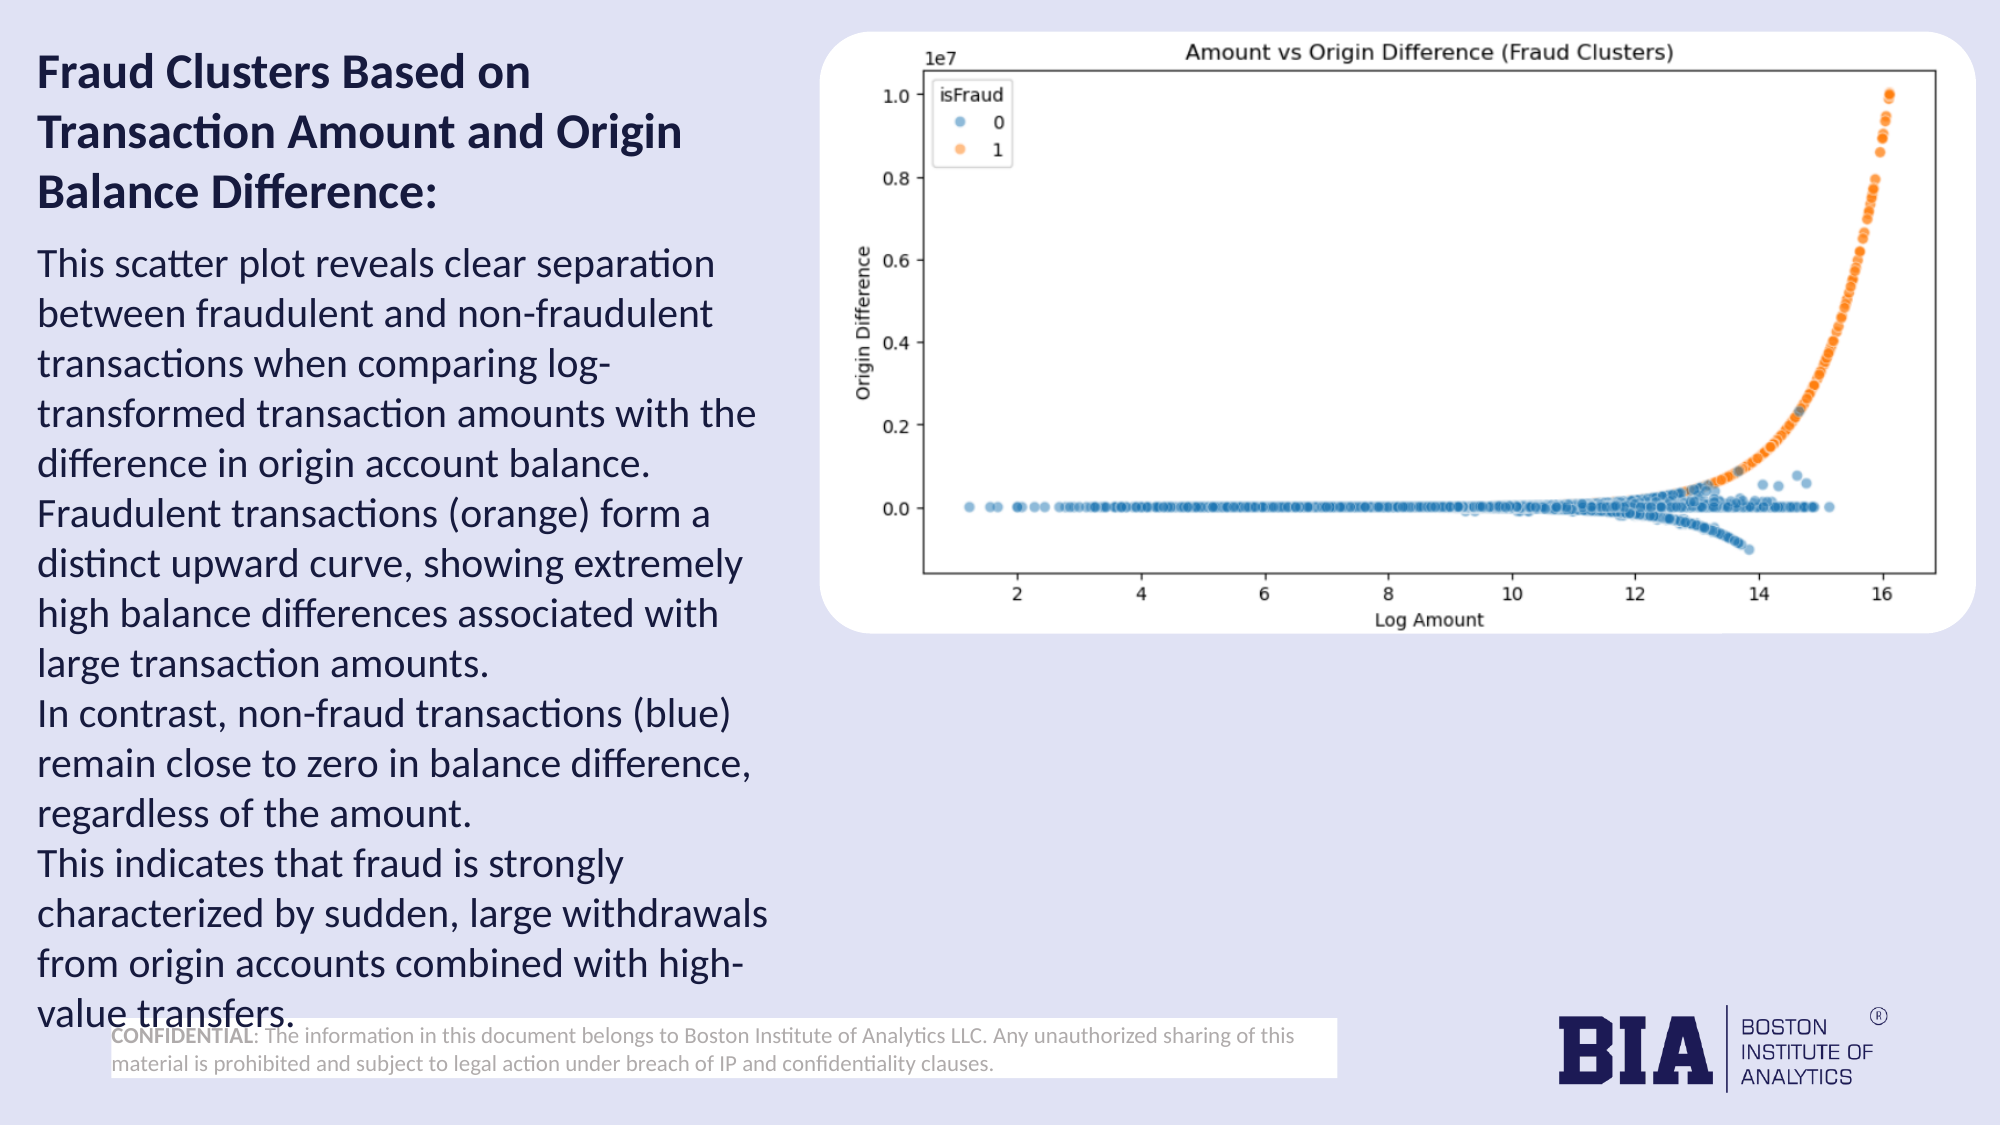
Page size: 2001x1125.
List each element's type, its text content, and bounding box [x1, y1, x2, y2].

text_box Fraud Clusters Based on Transaction Amount and Origin Balance Difference: [22, 31, 735, 227]
picture [819, 31, 1976, 634]
text_box This scatter plot reveals clear separation between fraudulent and non-fraudulent transactions when comparing log-transformed transaction amounts with the difference in origin account balance. Fraudulent transactions (orange) form a distinct upward curve, showing extremely high balance differences associated with large transaction amounts. In contrast, non-fraud transactions (blue) remain close to zero in balance difference, regardless of the amount. This indicates that fraud is strongly characterized by sudden, large withdrawals from origin accounts combined with high-value transfers. [22, 228, 797, 1044]
picture [1557, 1003, 1889, 1094]
